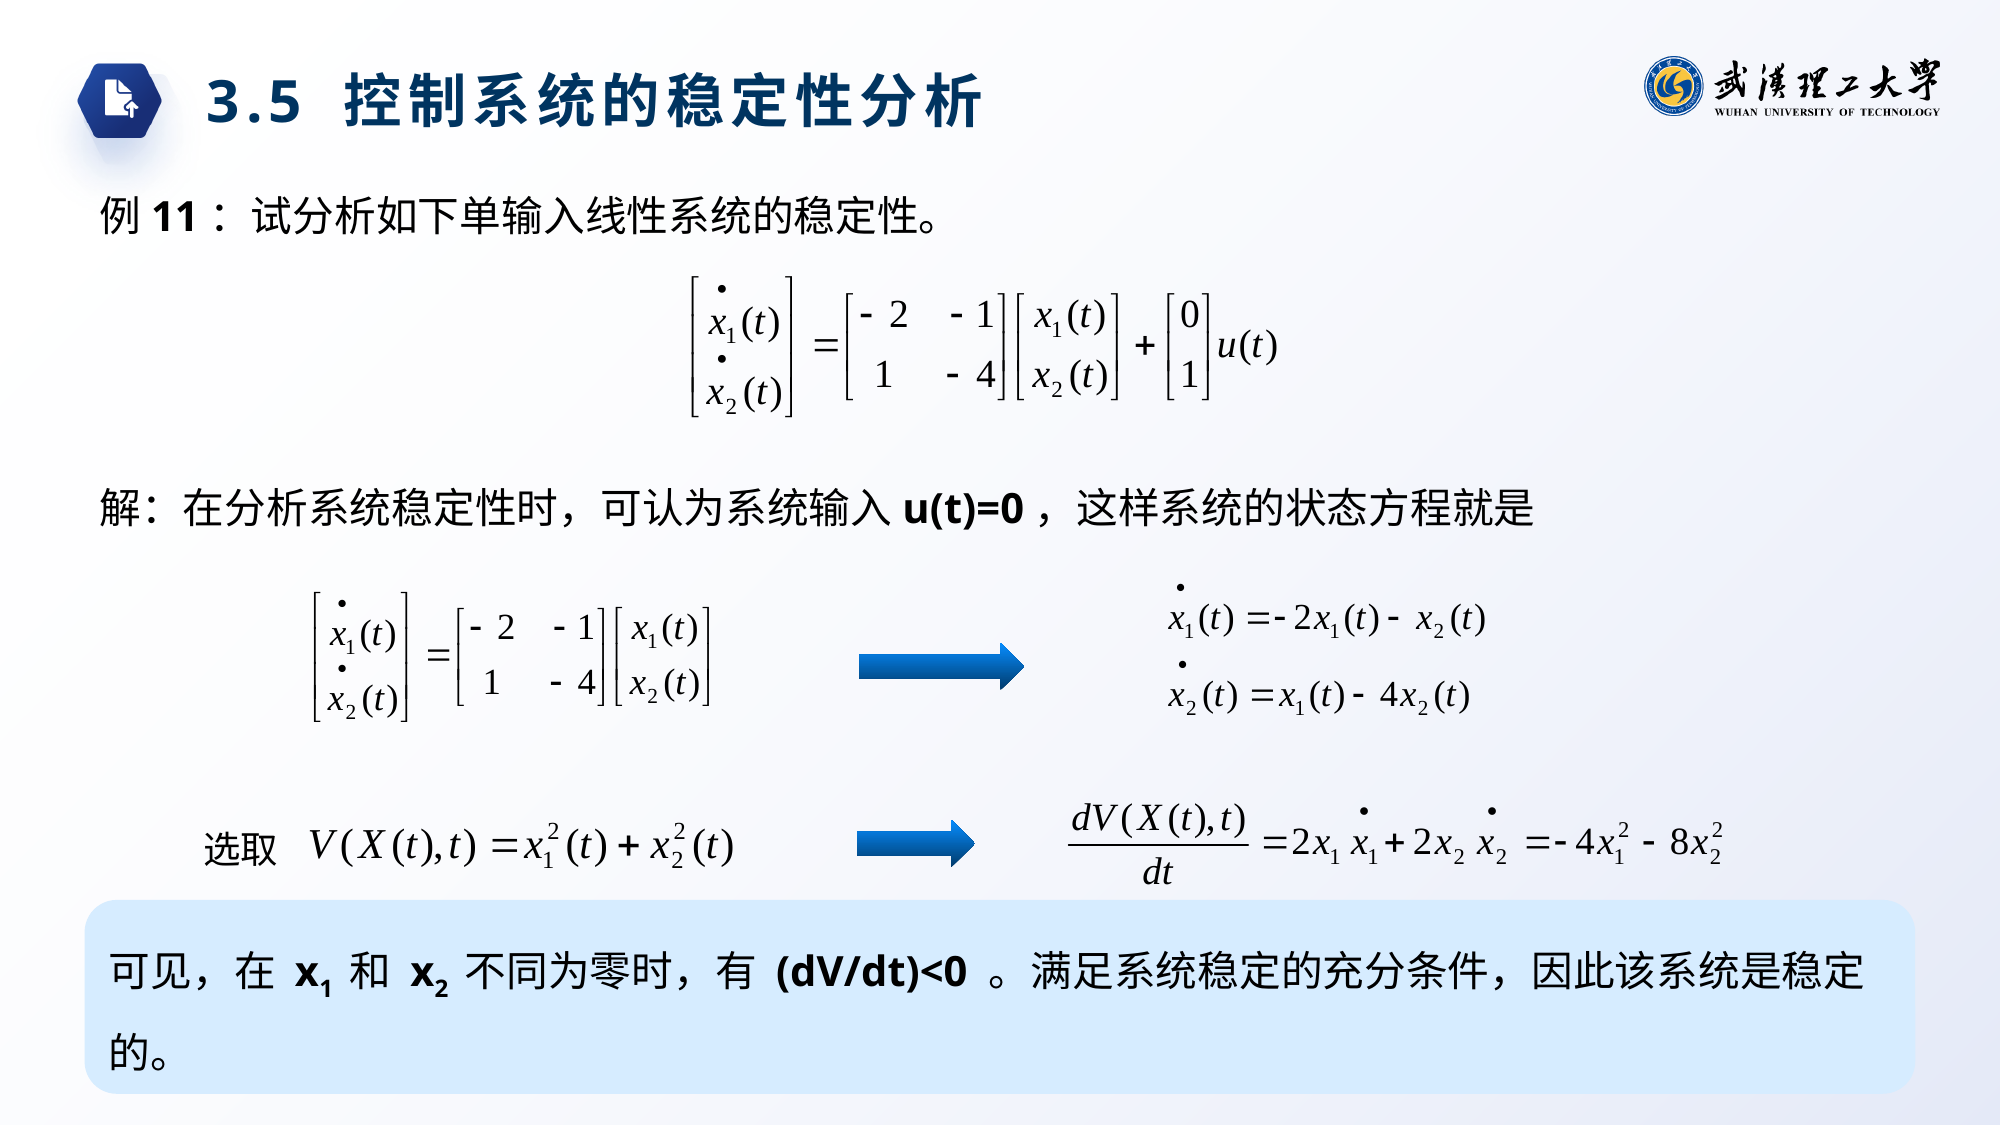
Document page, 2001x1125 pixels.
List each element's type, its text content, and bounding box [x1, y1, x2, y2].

text_box [858, 642, 1025, 691]
list 3.5 控制系统的稳定性分析 [191, 56, 1624, 143]
picture [0, 0, 2000, 1125]
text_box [305, 812, 743, 876]
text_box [305, 583, 722, 731]
text_box 可见，在 x1 和 x2 不同为零时，有 (dV/dt)<0 。满足系统稳定的充分条件，因此该系统是稳定的。 [84, 899, 1916, 1094]
text_box 例11：试分析如下单输入线性系统的稳定性。 [84, 182, 1396, 247]
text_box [1062, 793, 1730, 894]
text_box 选取 [188, 796, 331, 879]
text_box [856, 819, 975, 868]
text_box 解：在分析系统稳定性时，可认为系统输入u(t)=0，这样系统的状态方程就是 [84, 449, 1916, 540]
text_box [1161, 570, 1493, 724]
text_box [681, 267, 1284, 427]
